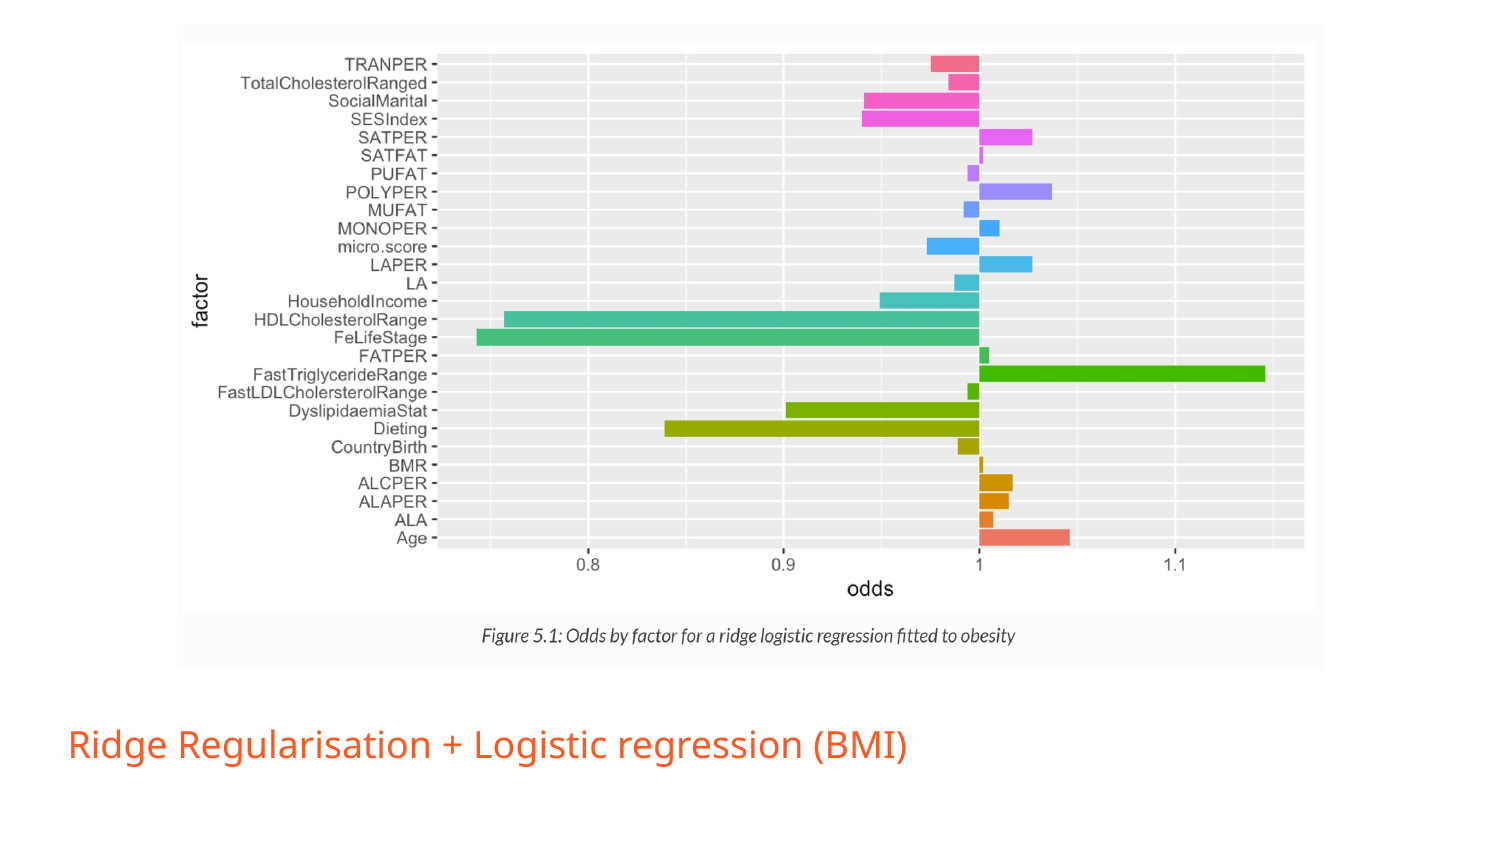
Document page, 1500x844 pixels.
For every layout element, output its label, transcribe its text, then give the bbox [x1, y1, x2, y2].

list Ridge Regularisation + Logistic regression (BMI) [52, 694, 1037, 793]
picture [177, 24, 1323, 670]
